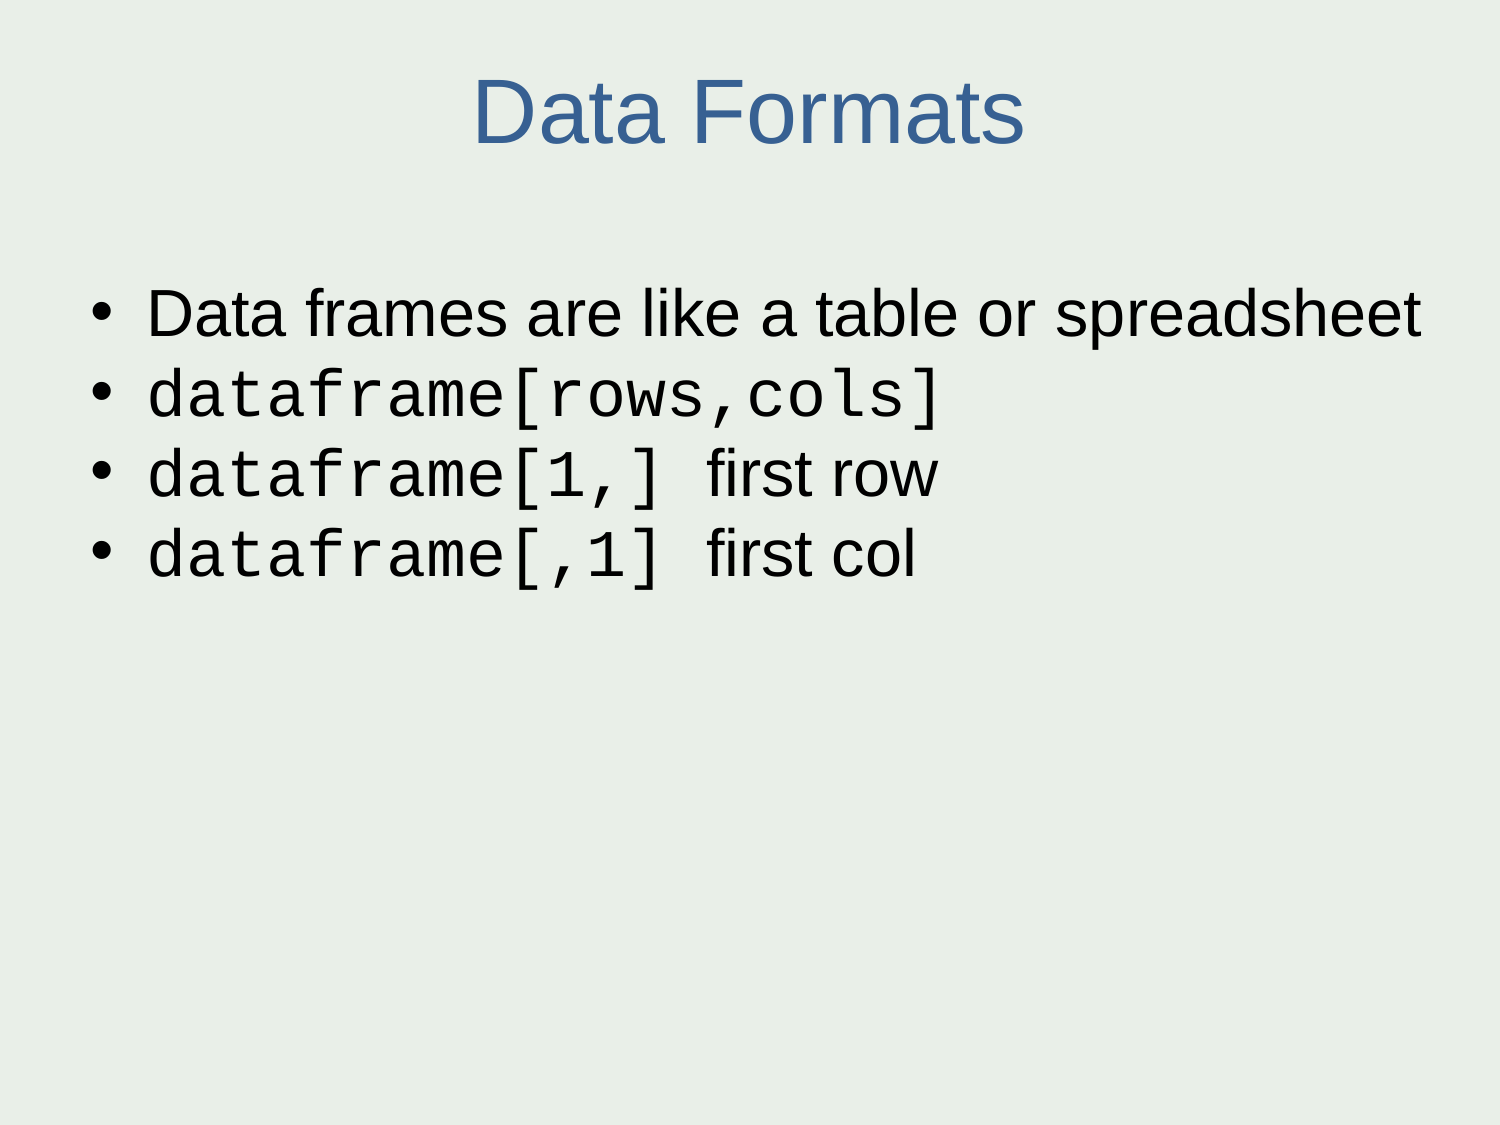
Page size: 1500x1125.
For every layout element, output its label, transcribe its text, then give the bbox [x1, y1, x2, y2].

text_box Data frames are like a table or spreadsheet dataframe[rows,cols] dataframe[1,] first row dataframe[,1] first col [75, 262, 1456, 1005]
text_box Data Formats [75, 45, 1425, 233]
